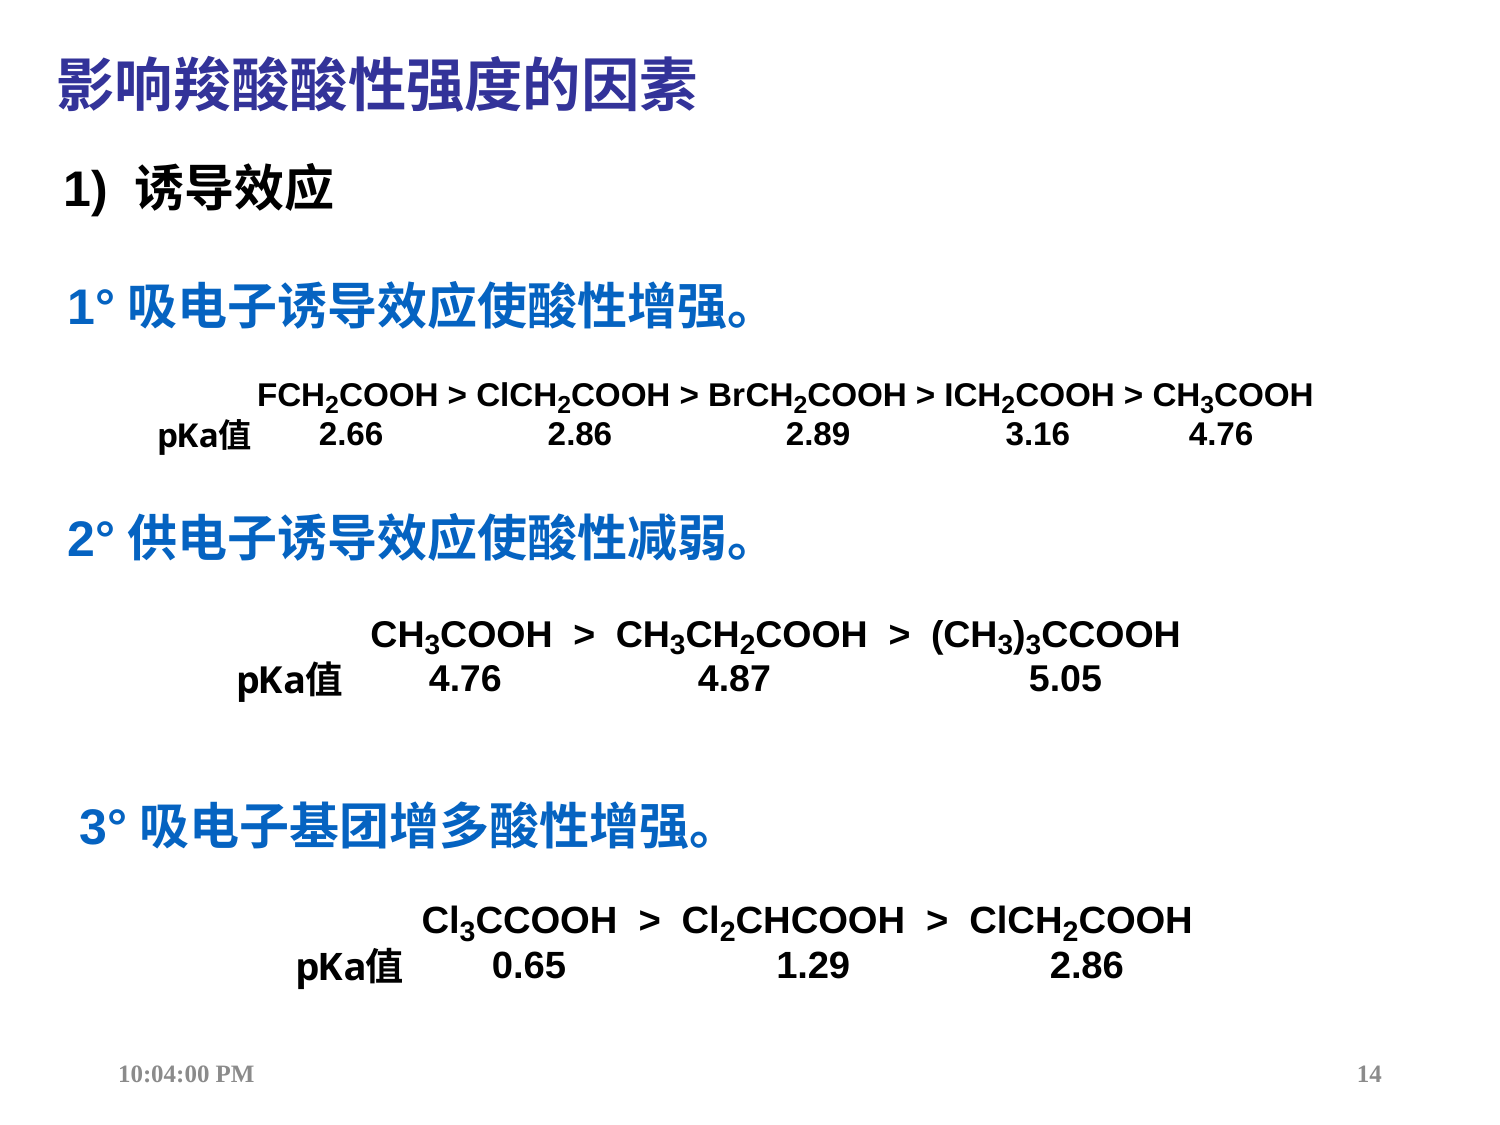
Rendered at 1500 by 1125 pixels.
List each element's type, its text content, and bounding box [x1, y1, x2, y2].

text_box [230, 609, 1187, 708]
text_box [0, 662, 1500, 763]
text_box 1°吸电子诱导效应使酸性增强。 [53, 267, 845, 342]
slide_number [103, 1042, 441, 1103]
text_box 3°吸电子基团增多酸性增强。 [64, 786, 810, 862]
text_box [123, 373, 1329, 461]
text_box 2°供电子诱导效应使酸性减弱。 [53, 499, 892, 574]
text_box 1) 诱导效应 [49, 148, 350, 224]
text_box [289, 893, 1199, 994]
text_box 影响羧酸酸性强度的因素 [42, 40, 798, 126]
slide_number 14 [1059, 1042, 1397, 1103]
